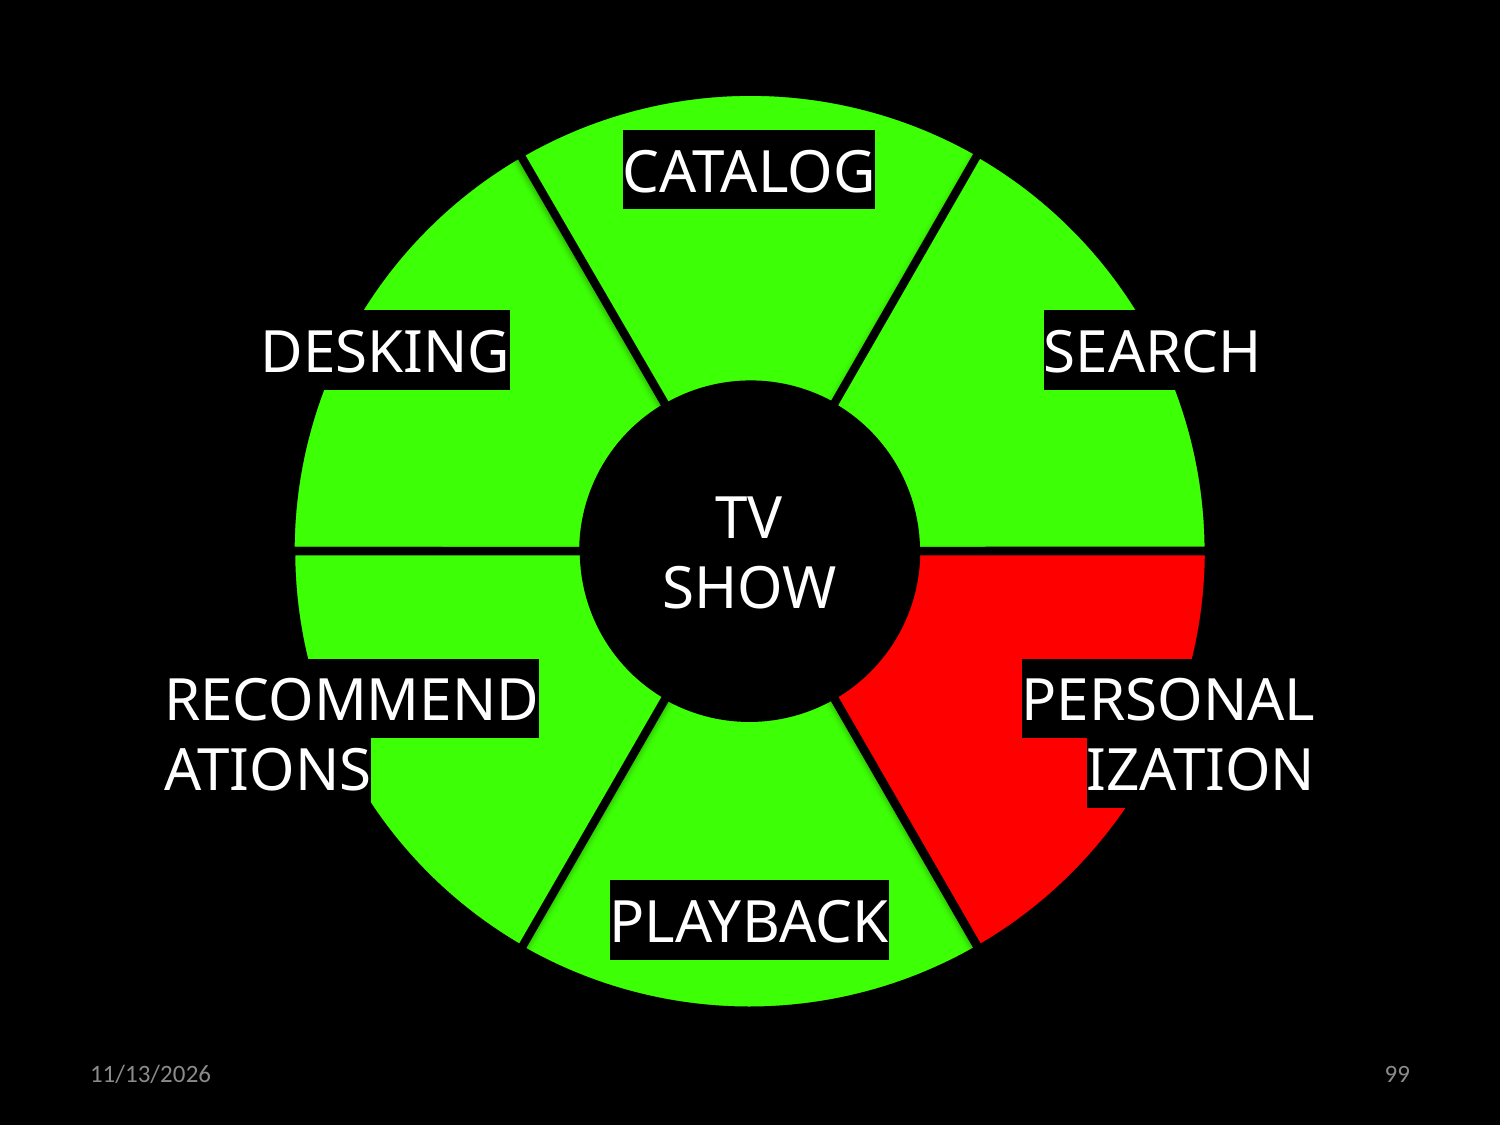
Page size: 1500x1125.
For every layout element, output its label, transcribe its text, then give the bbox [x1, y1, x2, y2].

text_box SEARCH [1029, 306, 1277, 392]
text_box TV SHOW [647, 472, 852, 628]
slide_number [75, 1042, 425, 1103]
text_box [290, 550, 668, 950]
text_box PLAYBACK [594, 876, 904, 962]
text_box [831, 152, 1210, 550]
text_box [289, 154, 662, 550]
text_box RECOMMEND ATIONS [149, 655, 554, 810]
text_box [524, 696, 974, 1012]
text_box PERSONAL IZATION [1006, 655, 1330, 810]
text_box CATALOG [607, 126, 891, 212]
text_box [519, 90, 980, 408]
text_box [832, 550, 1210, 950]
slide_number 99 [1074, 1042, 1425, 1103]
text_box DESKING [246, 306, 526, 392]
